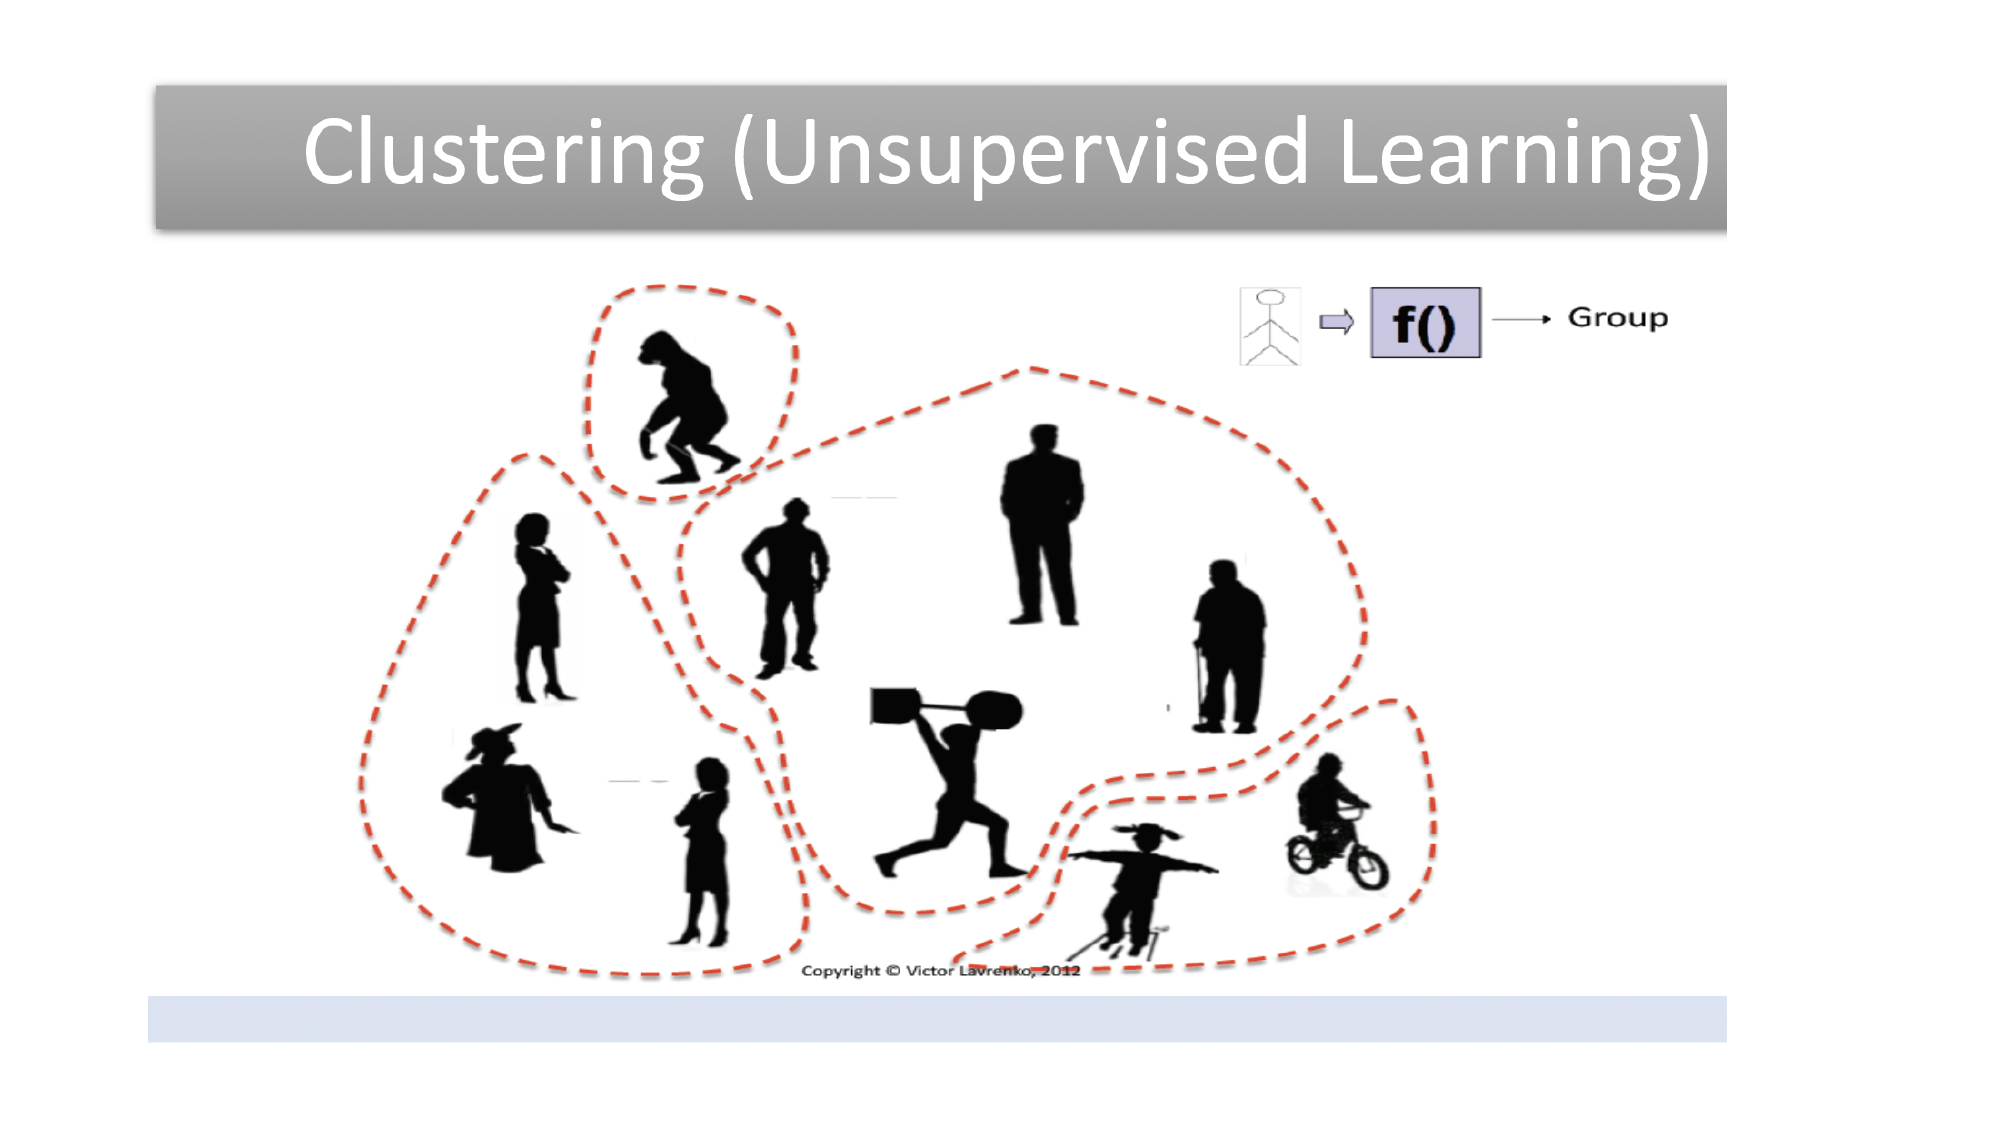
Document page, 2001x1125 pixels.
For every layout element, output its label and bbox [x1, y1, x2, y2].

picture [73, 36, 1727, 1044]
